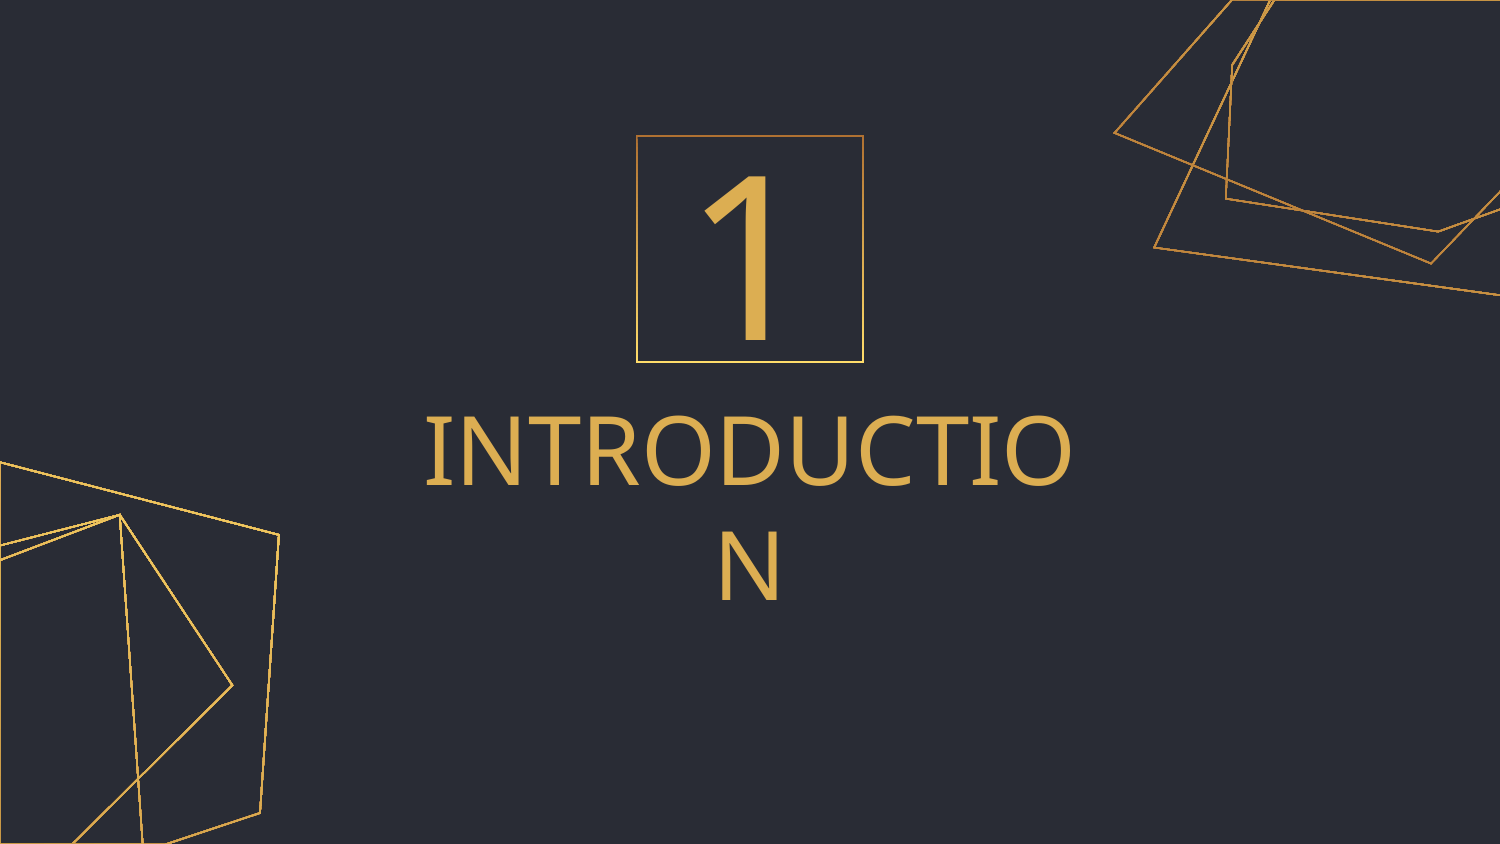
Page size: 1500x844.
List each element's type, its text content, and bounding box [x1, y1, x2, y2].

title INTRODUCTION [400, 383, 1100, 627]
title 1 [505, 142, 995, 356]
text_box [635, 134, 865, 142]
text_box [635, 356, 865, 364]
